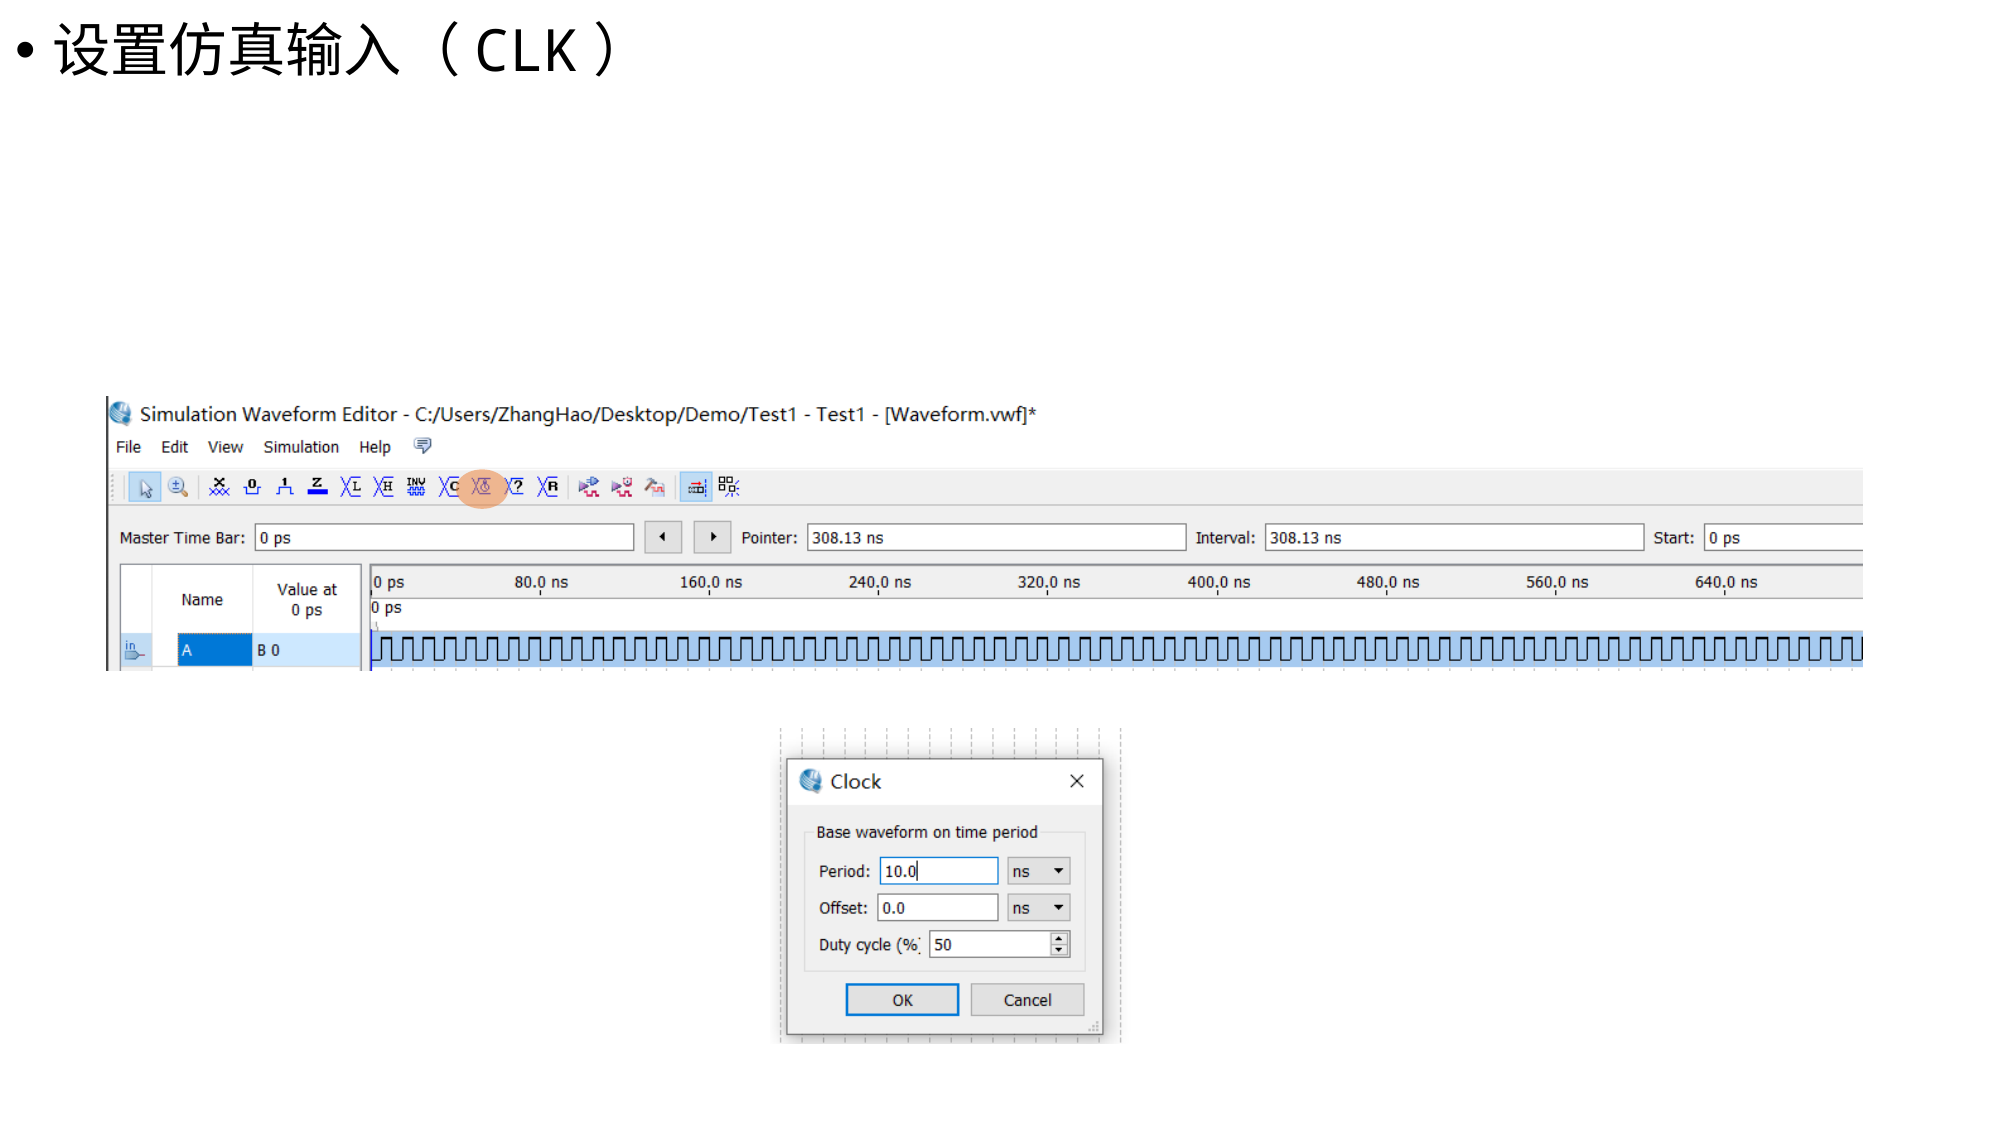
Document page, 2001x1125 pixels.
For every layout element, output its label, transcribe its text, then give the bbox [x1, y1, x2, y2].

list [770, 728, 1134, 1044]
text_box 设置仿真输入（CLK） [0, 14, 2000, 937]
picture [106, 395, 1863, 671]
